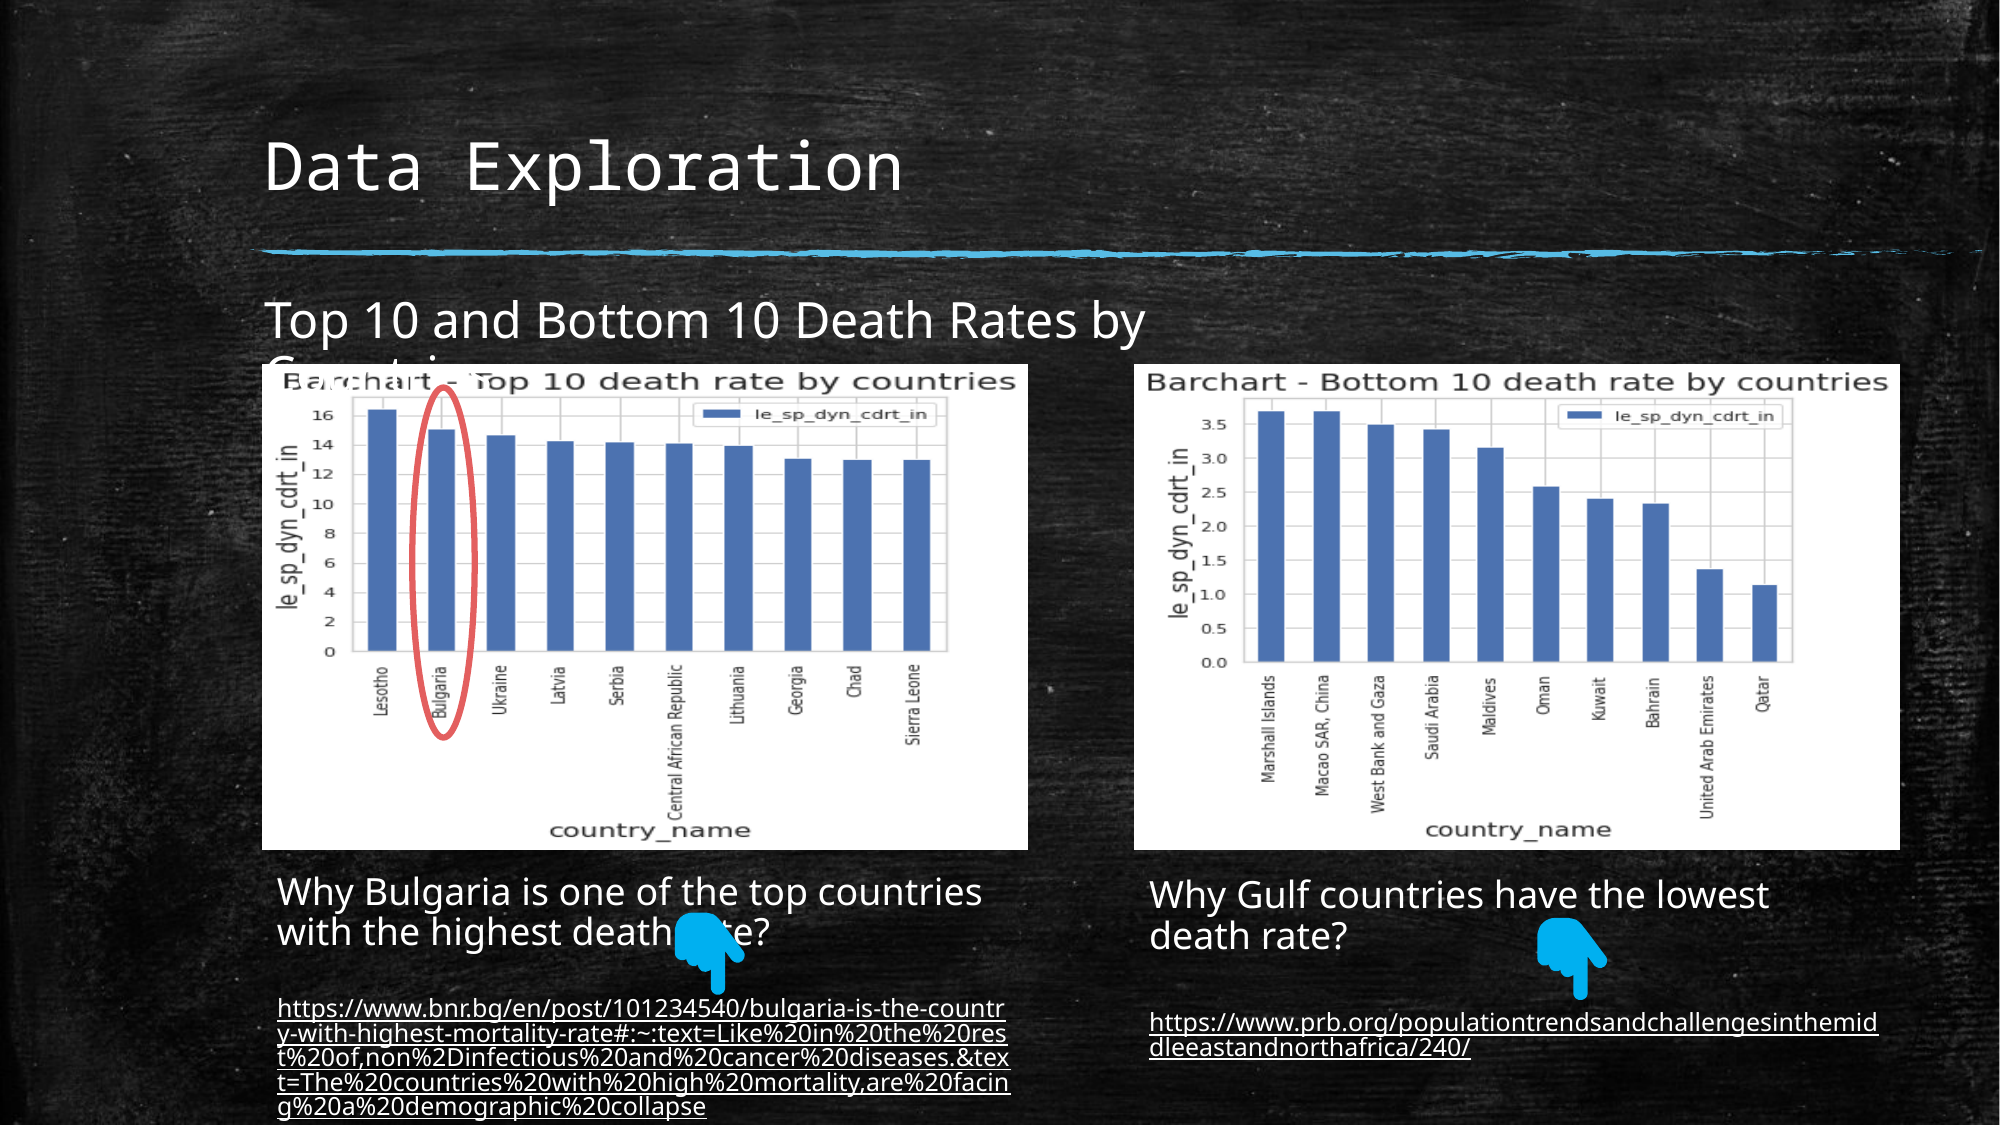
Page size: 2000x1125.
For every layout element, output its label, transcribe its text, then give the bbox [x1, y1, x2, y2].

picture [1134, 364, 1900, 850]
picture [262, 364, 1028, 850]
title Data Exploration [249, 45, 1750, 213]
text_box https://www.prb.org/populationtrendsandchallengesinthemiddleeastandnorthafrica/240/ [1134, 999, 1900, 1046]
text_box [1537, 917, 1608, 1000]
text_box Why Bulgaria is one of the top countries with the highest death rate? [262, 865, 1000, 962]
text_box Top 10 and Bottom 10 Death Rates by Countries [249, 287, 1350, 411]
text_box [674, 912, 745, 995]
text_box Why Gulf countries have the lowest death rate? [1134, 869, 1900, 965]
text_box https://www.bnr.bg/en/post/101234540/bulgaria-is-the-country-with-highest-mortality-rate#:~:text=Like%20in%20the%20rest%20of,non%2Dinfectious%20and%20cancer%20diseases.&text=The%20countries%20with%20high%20mortality,are%20facing%20a%20demographic%20collapse. [262, 985, 1028, 1059]
